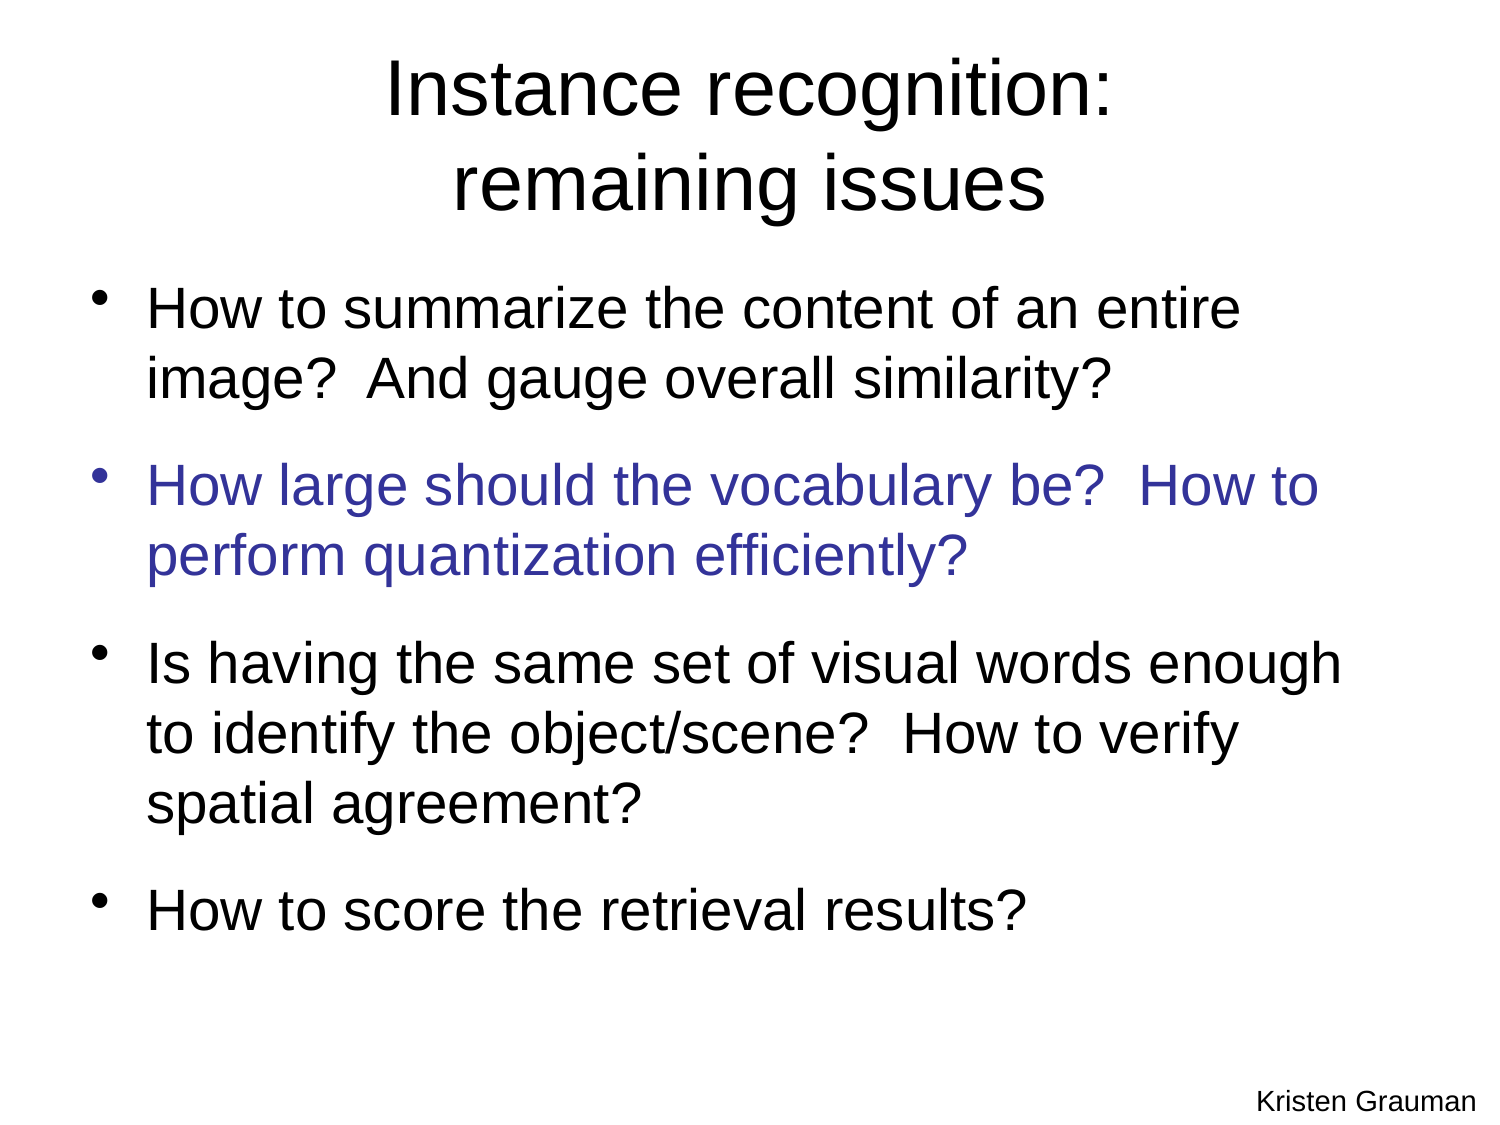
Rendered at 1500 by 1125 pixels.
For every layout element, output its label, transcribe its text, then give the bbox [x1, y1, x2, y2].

text_box Kristen Grauman [1241, 1074, 1500, 1125]
list How to summarize the content of an entire image? And gauge overall similarity? How large should the vocabulary be? How to perform quantization efficiently? Is having the same set of visual words enough to identify the object/scene? How to verify spatial agreement? How to score the retrieval results? [75, 262, 1425, 1005]
title Instance recognition: remaining issues [75, 37, 1425, 225]
